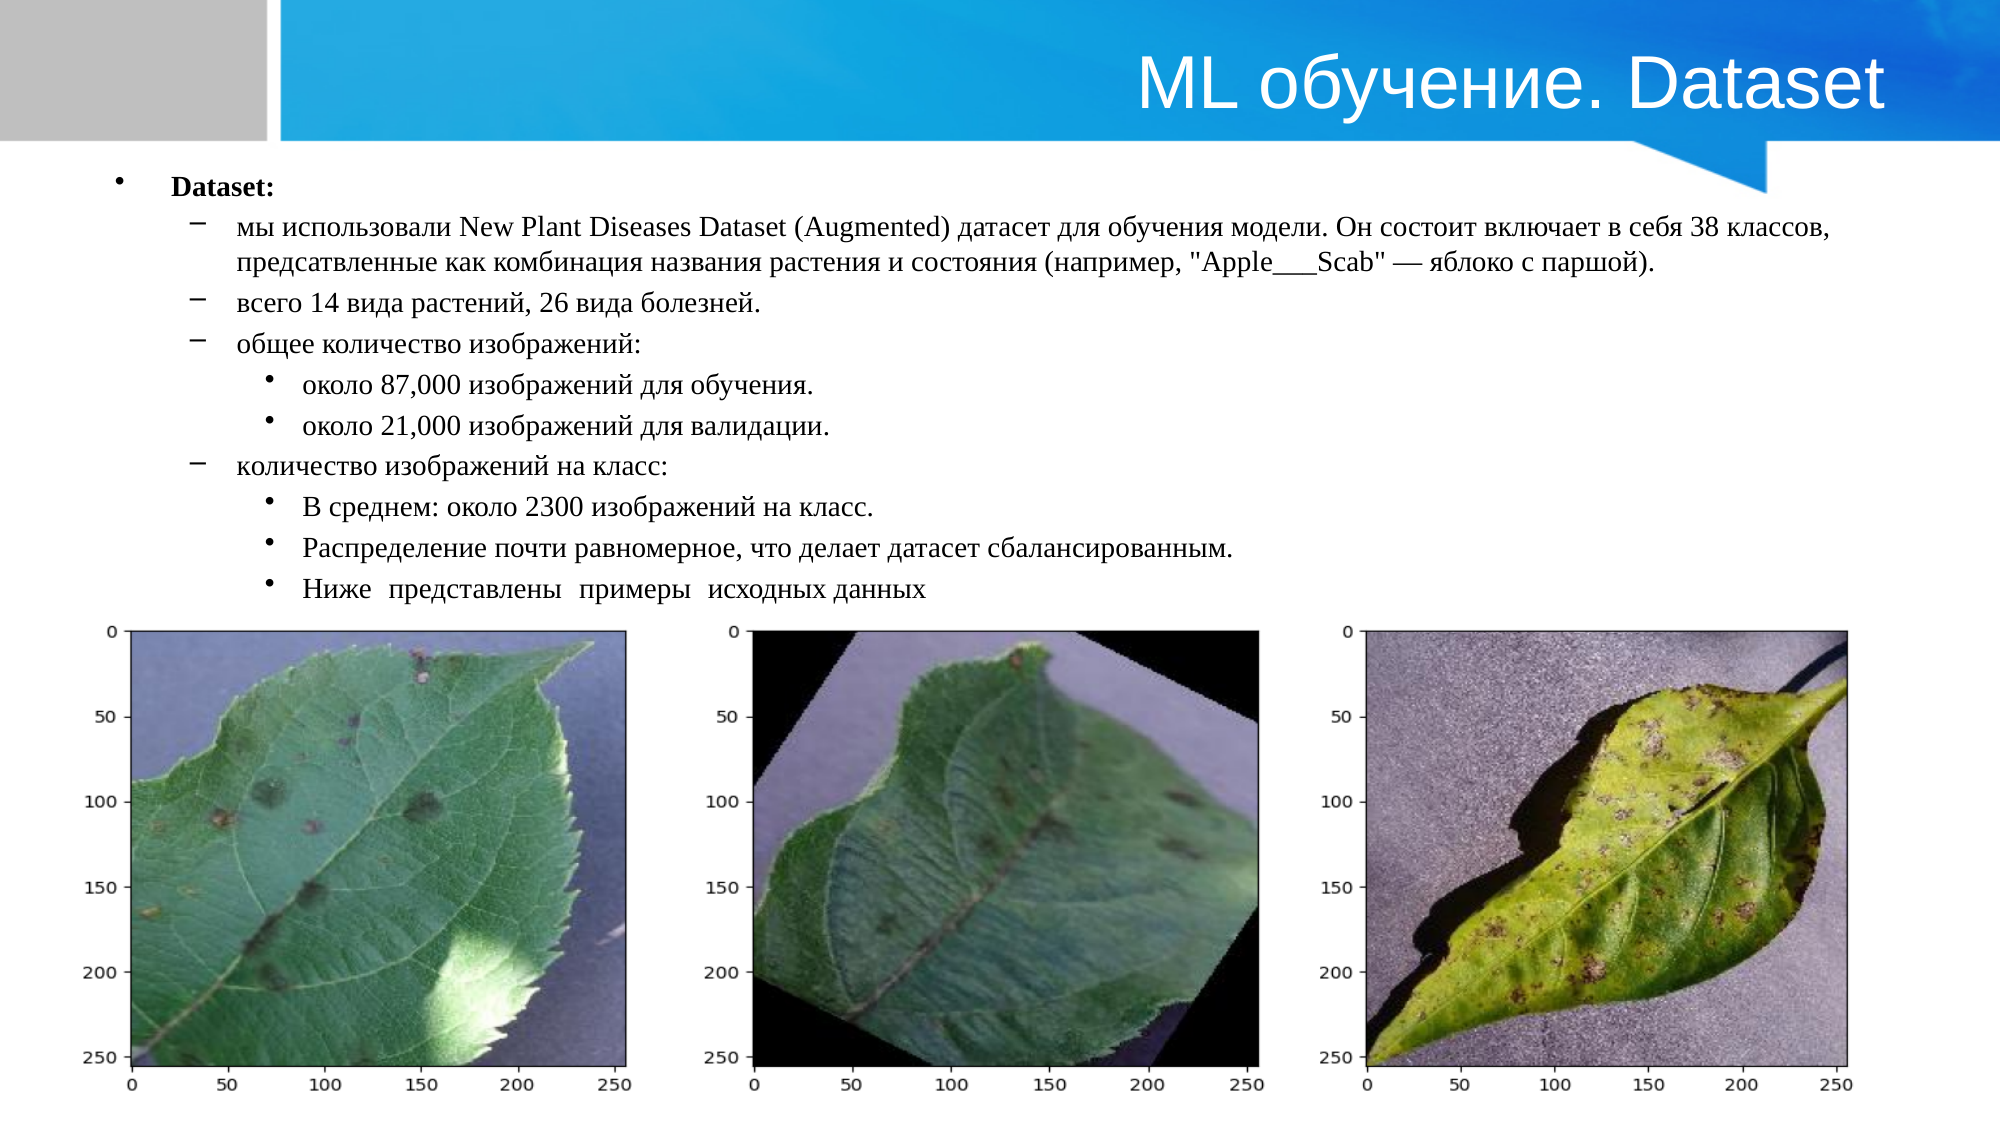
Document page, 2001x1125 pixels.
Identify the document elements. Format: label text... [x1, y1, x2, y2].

list Dataset: мы использовали New Plant Diseases Dataset (Augmented) датасет для обучения модели. Он состоит включает в себя 38 классов, предсатвленные как комбинация названия растения и состояния (например, "Apple___Scab" — яблоко с паршой). всего 14 вида растений, 26 вида болезней. общее количество изображений: около 87,000 изображений для обучения. около 21,000 изображений для валидации. количество изображений на класс: В среднем: около 2300 изображений на класс. Распределение почти равномерное, что делает датасет сбалансированным. Ниже представлены примеры исходных данных [99, 159, 1946, 1092]
title ML обучение. Dataset [99, 30, 1901, 127]
picture [0, 0, 2000, 1125]
